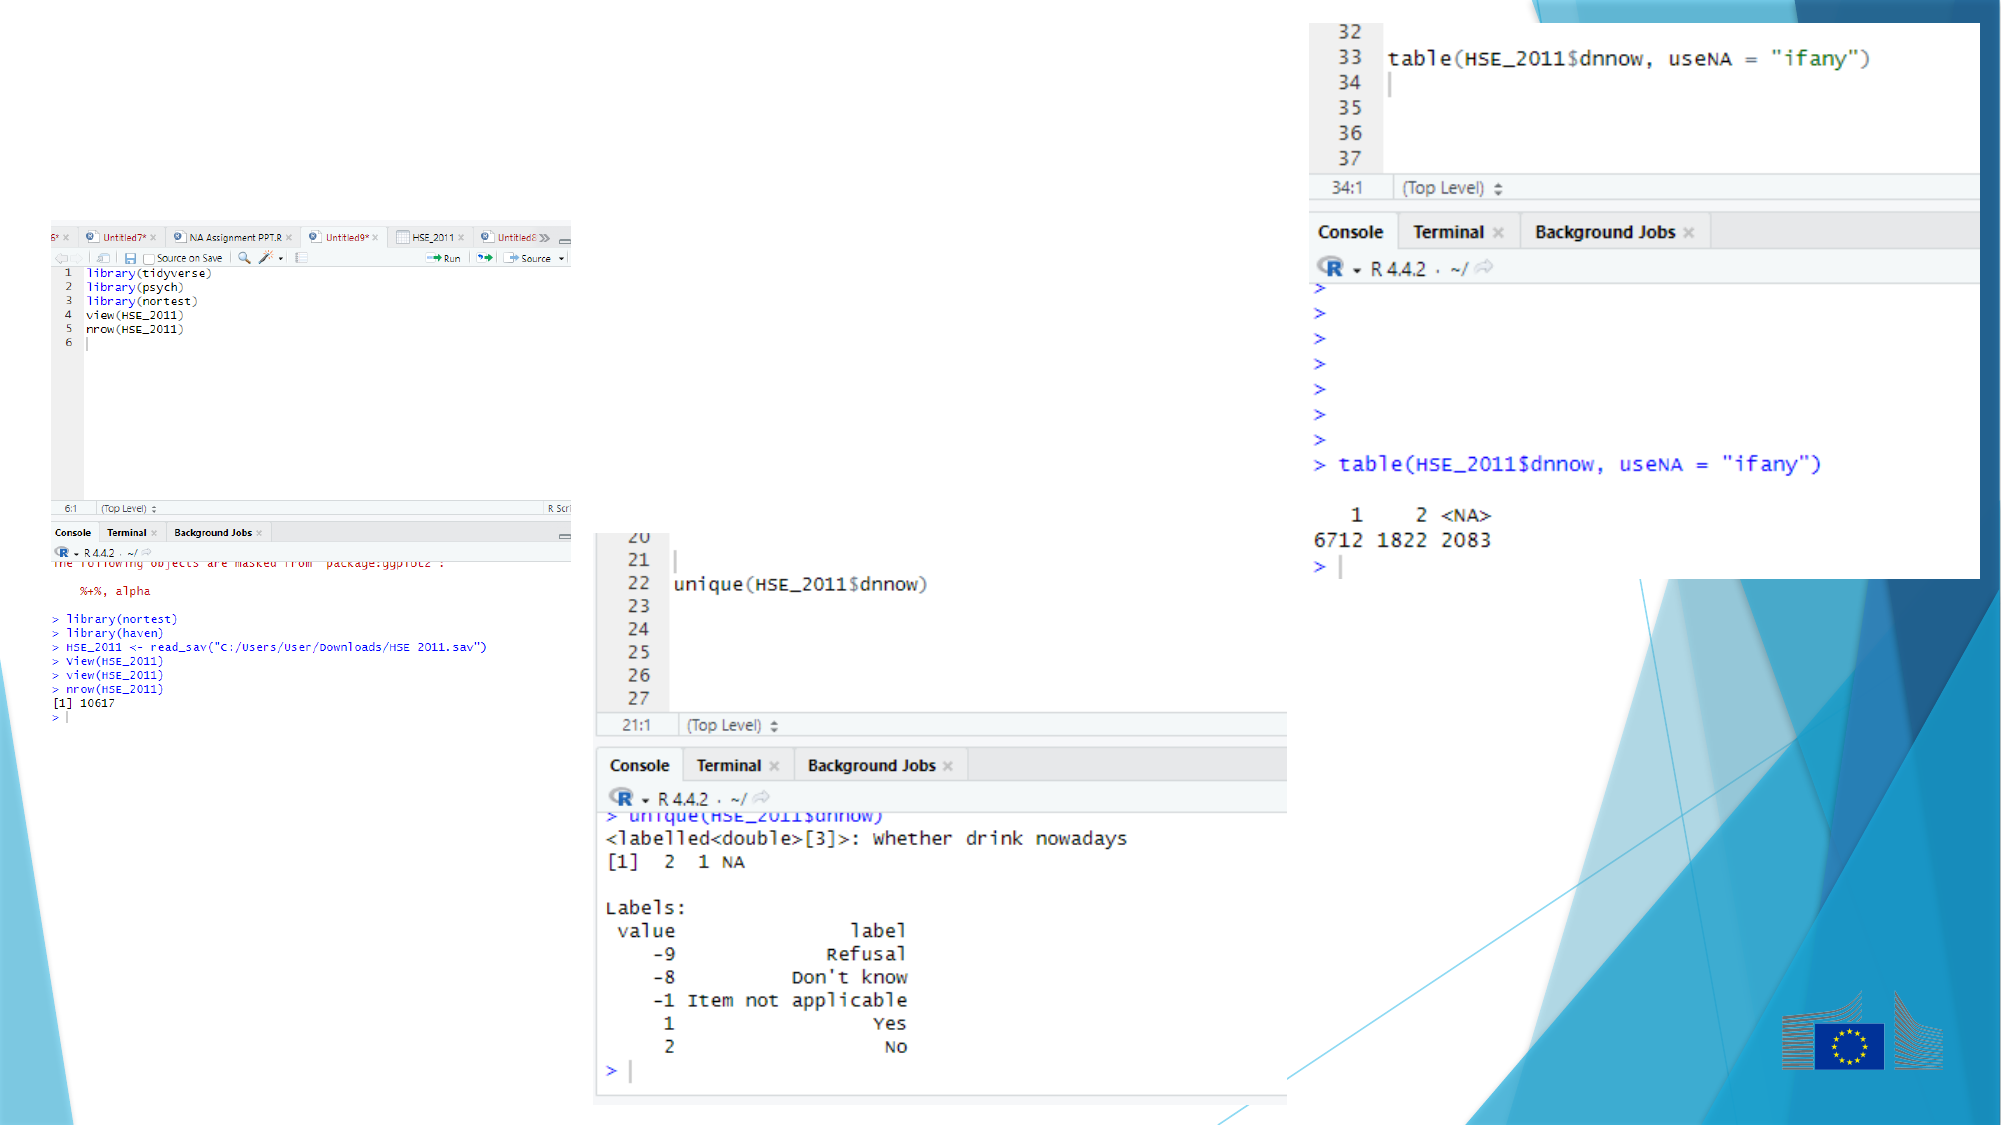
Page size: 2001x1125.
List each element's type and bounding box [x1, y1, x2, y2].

picture [1309, 22, 1980, 579]
picture [593, 533, 1287, 1106]
picture [1759, 967, 1966, 1093]
picture [50, 219, 571, 723]
